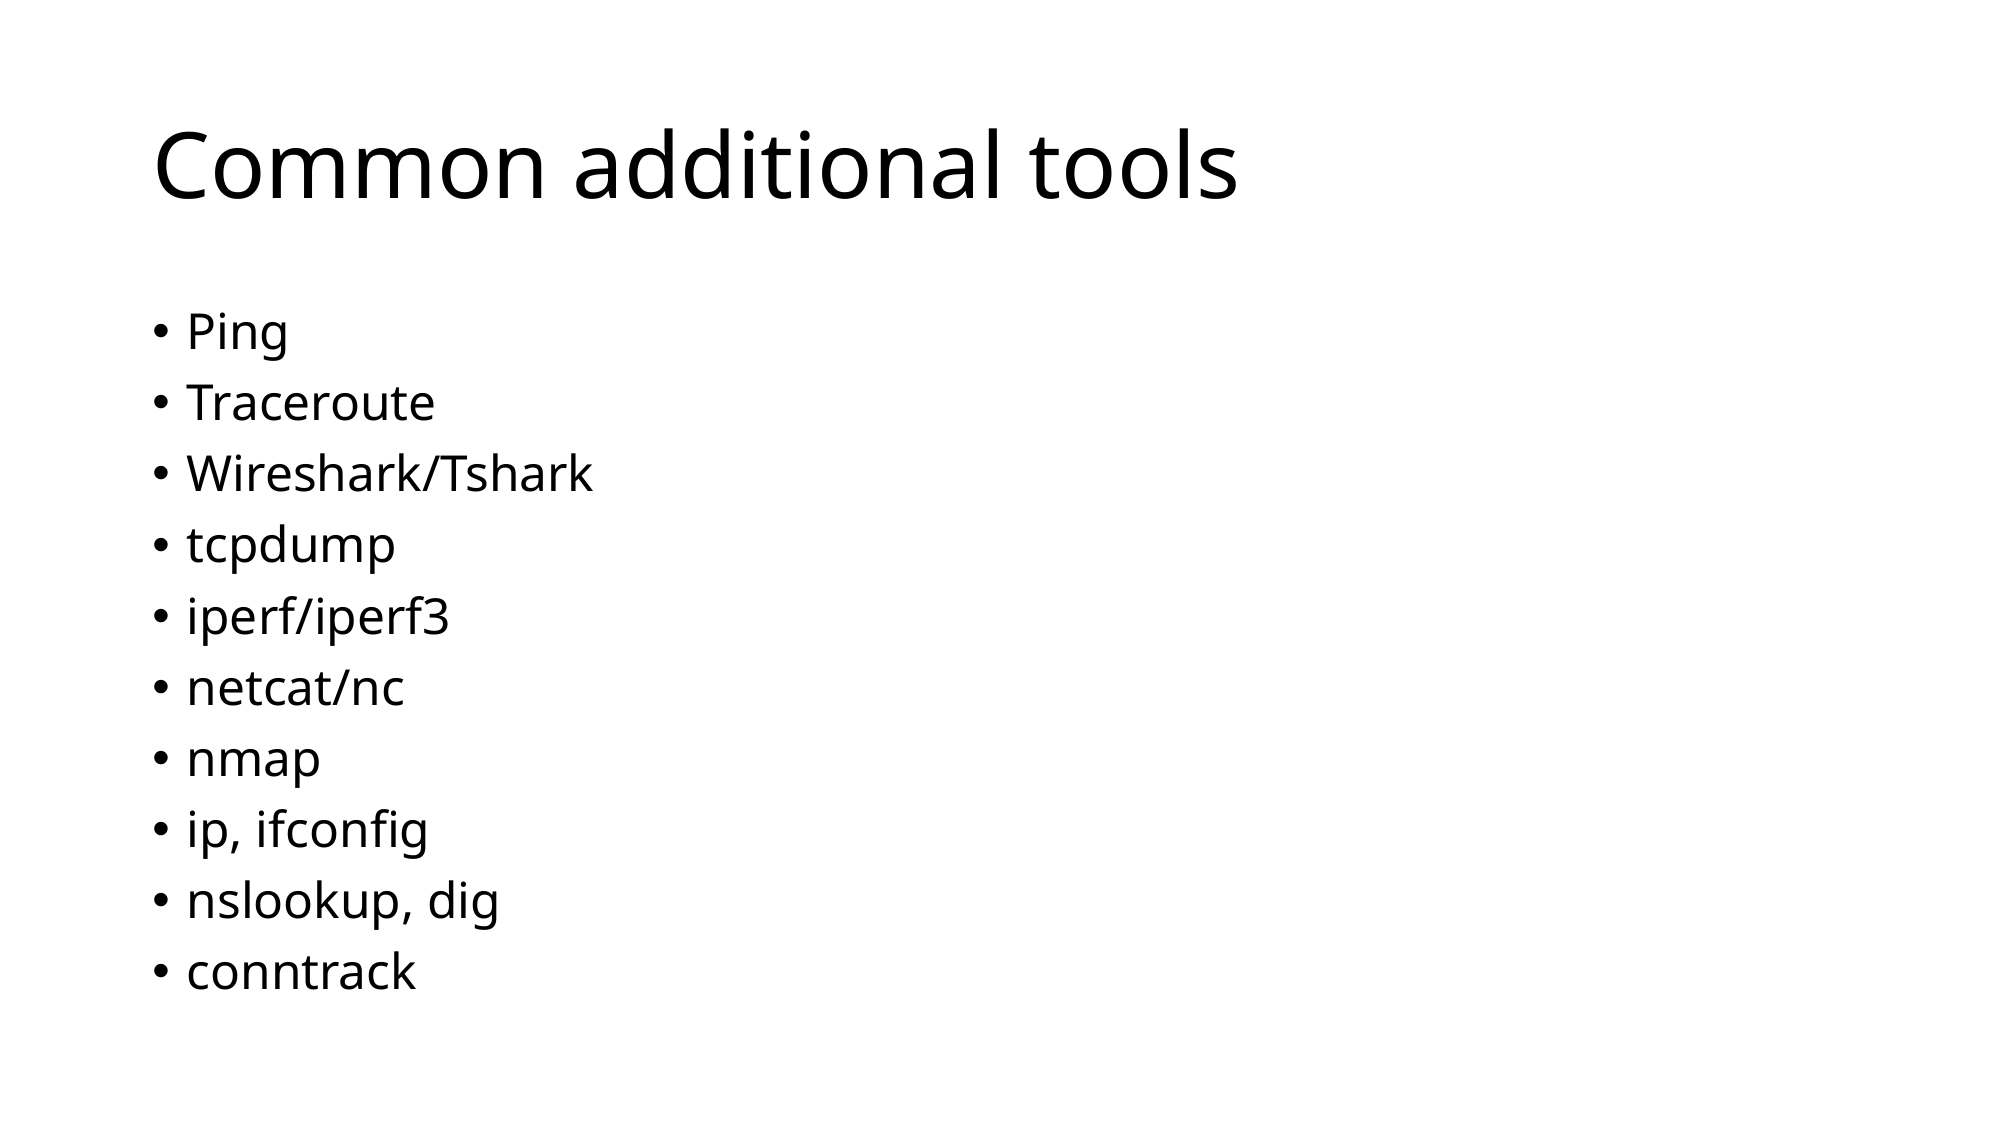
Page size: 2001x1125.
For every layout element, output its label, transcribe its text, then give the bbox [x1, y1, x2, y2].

title Common additional tools [137, 59, 1863, 278]
list Ping Traceroute Wireshark/Tshark tcpdump iperf/iperf3 netcat/nc nmap ip, ifconfig nslookup, dig conntrack [137, 299, 1863, 1014]
